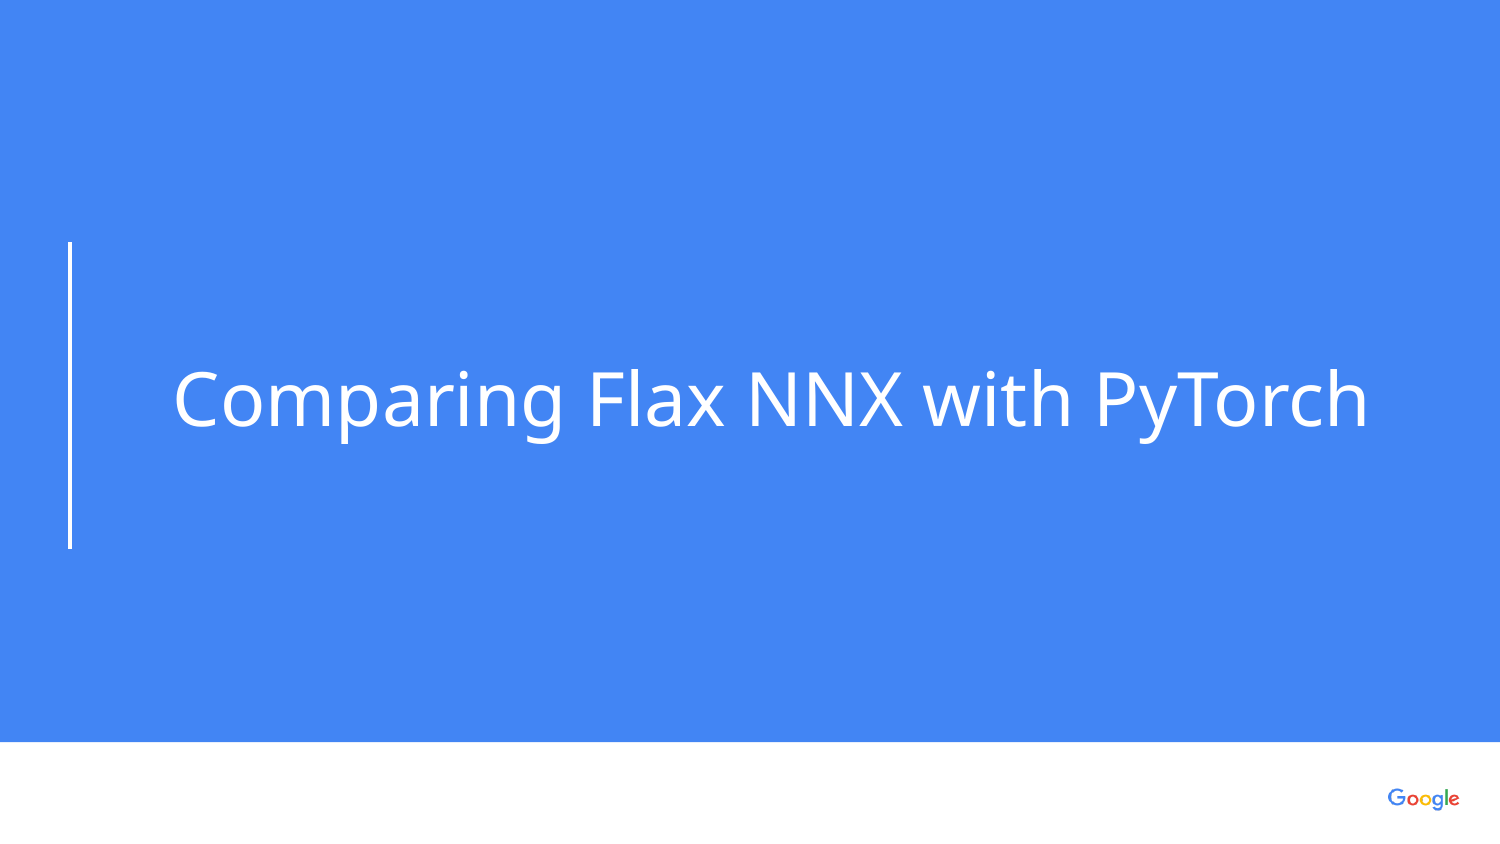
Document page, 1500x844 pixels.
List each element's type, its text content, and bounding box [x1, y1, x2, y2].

title Comparing Flax NNX with PyTorch [157, 336, 1450, 477]
picture [1388, 787, 1461, 811]
